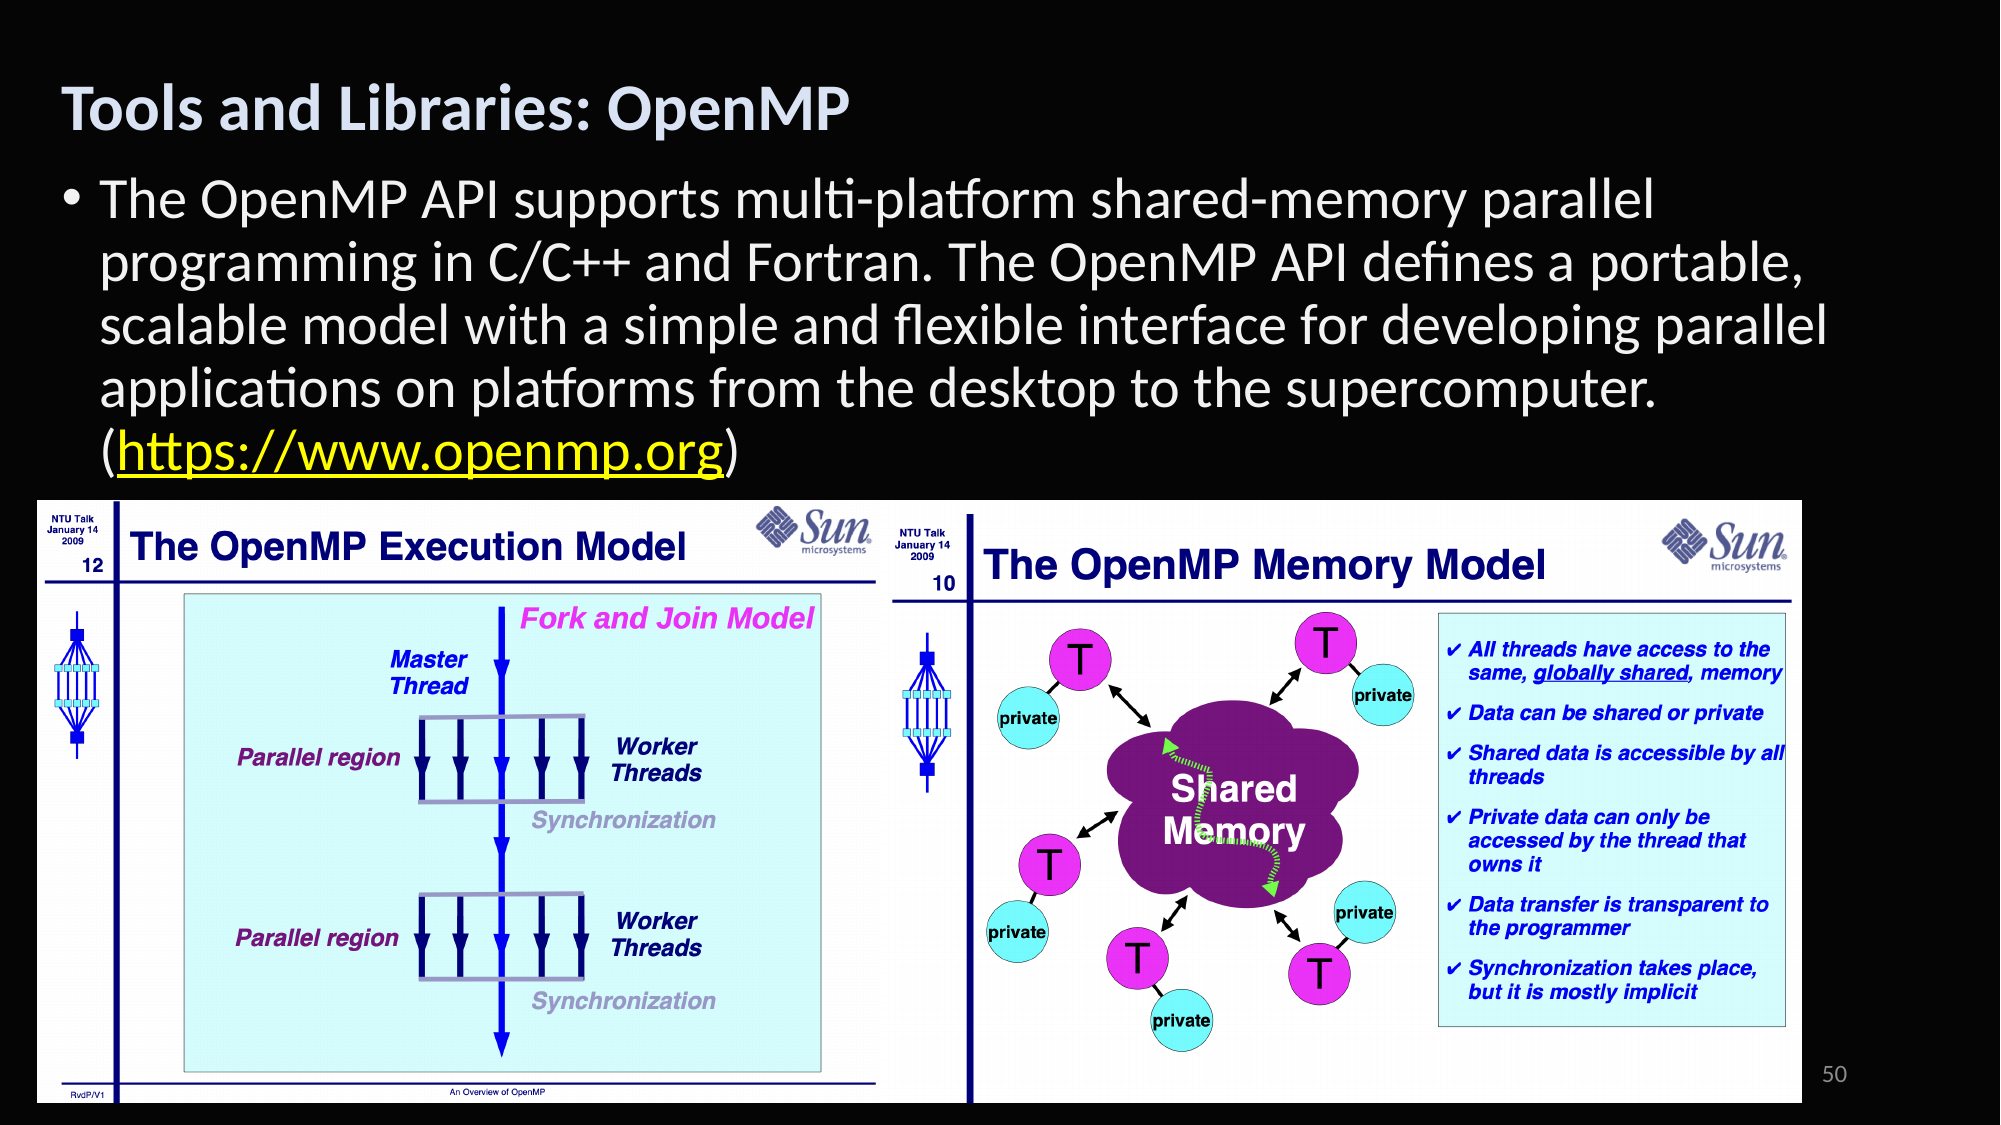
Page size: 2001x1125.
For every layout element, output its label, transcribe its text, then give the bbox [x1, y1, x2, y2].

picture [37, 500, 1802, 1103]
title Tools and Libraries: OpenMP [46, 0, 1772, 160]
slide_number 50 [1802, 1042, 1863, 1103]
list The OpenMP API supports multi-platform shared-memory parallel programming in C/C++ and Fortran. The OpenMP API defines a portable, scalable model with a simple and flexible interface for developing parallel applications on platforms from the desktop to the supercomputer. (https://www.openmp.org) [46, 160, 1863, 902]
